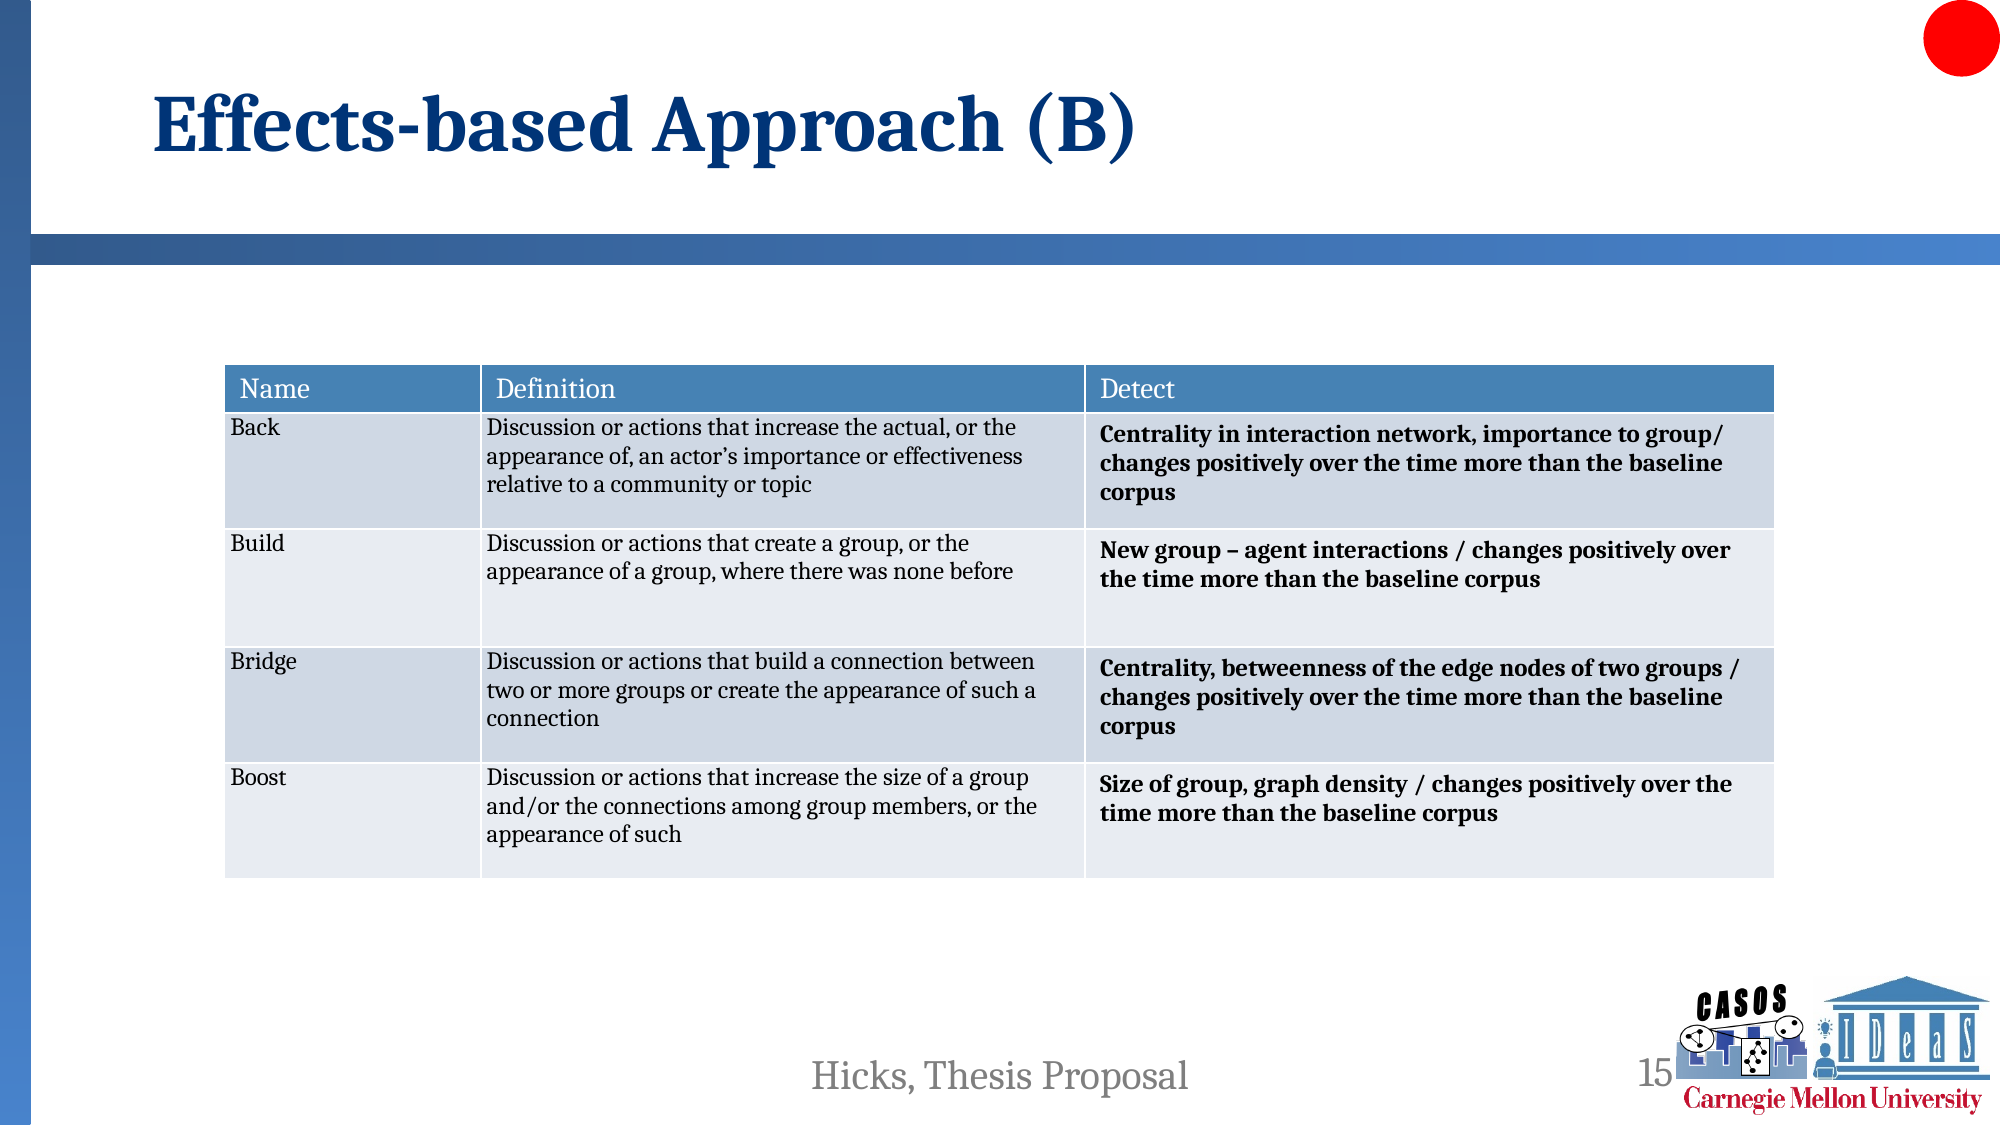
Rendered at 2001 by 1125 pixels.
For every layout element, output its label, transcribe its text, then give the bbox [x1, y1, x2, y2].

table_cell New group – agent interactions / changes positively over the time more than the baseline corpus [1086, 530, 1774, 646]
table_cell Discussion or actions that increase the actual, or the appearance of, an actor’s importance or effectiveness relative to a community or topic [482, 414, 1084, 528]
table_cell Discussion or actions that create a group, or the appearance of a group, where there was none before [482, 530, 1084, 646]
picture [1813, 976, 1990, 1080]
text_box [1921, 0, 2000, 79]
table_header Name [225, 365, 480, 412]
table_cell Discussion or actions that build a connection between two or more groups or create the appearance of such a connection [482, 648, 1084, 762]
table_cell Centrality, betweenness of the edge nodes of two groups / changes positively over the time more than the baseline corpus [1086, 648, 1774, 762]
table_header Definition [482, 365, 1084, 412]
table_cell Bridge [225, 648, 480, 762]
footer Hicks, Thesis Proposal [662, 1042, 1338, 1103]
title Effects-based Approach (B) [137, 24, 1863, 226]
slide_number 15 [1416, 1040, 1689, 1101]
table_cell Back [225, 414, 480, 528]
table_cell Boost [225, 764, 480, 878]
table_header Detect [1086, 365, 1774, 412]
table_cell Size of group, graph density / changes positively over the time more than the baseline corpus [1086, 764, 1774, 878]
picture [1684, 1086, 1982, 1115]
table_cell Build [225, 530, 480, 646]
table_cell Discussion or actions that increase the size of a group and/or the connections among group members, or the appearance of such [482, 764, 1084, 878]
picture [1676, 978, 1807, 1080]
table_cell Centrality in interaction network, importance to group/ changes positively over the time more than the baseline corpus [1086, 414, 1774, 528]
